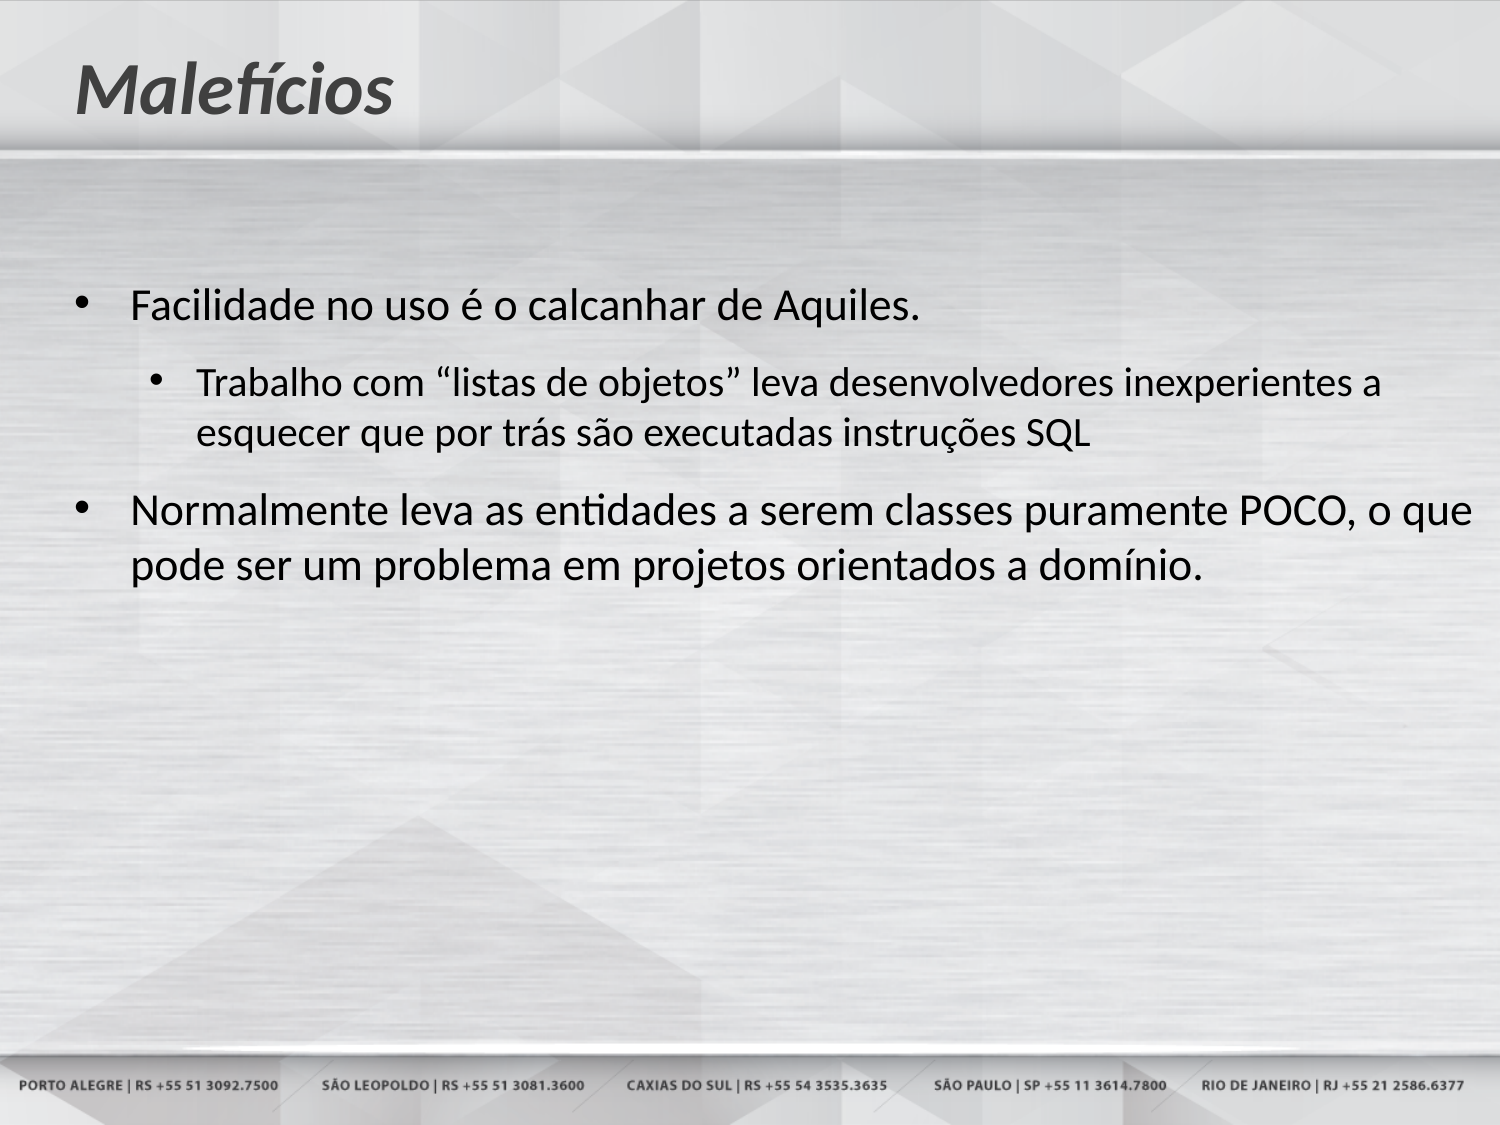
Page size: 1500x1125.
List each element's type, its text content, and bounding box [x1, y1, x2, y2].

list Facilidade no uso é o calcanhar de Aquiles. Trabalho com “listas de objetos” leva desenvolvedores inexperientes a esquecer que por trás são executadas instruções SQL Normalmente leva as entidades a serem classes puramente POCO, o que pode ser um problema em projetos orientados a domínio. [59, 267, 1500, 976]
title Malefícios [59, 0, 1477, 138]
picture [0, 0, 1500, 1125]
